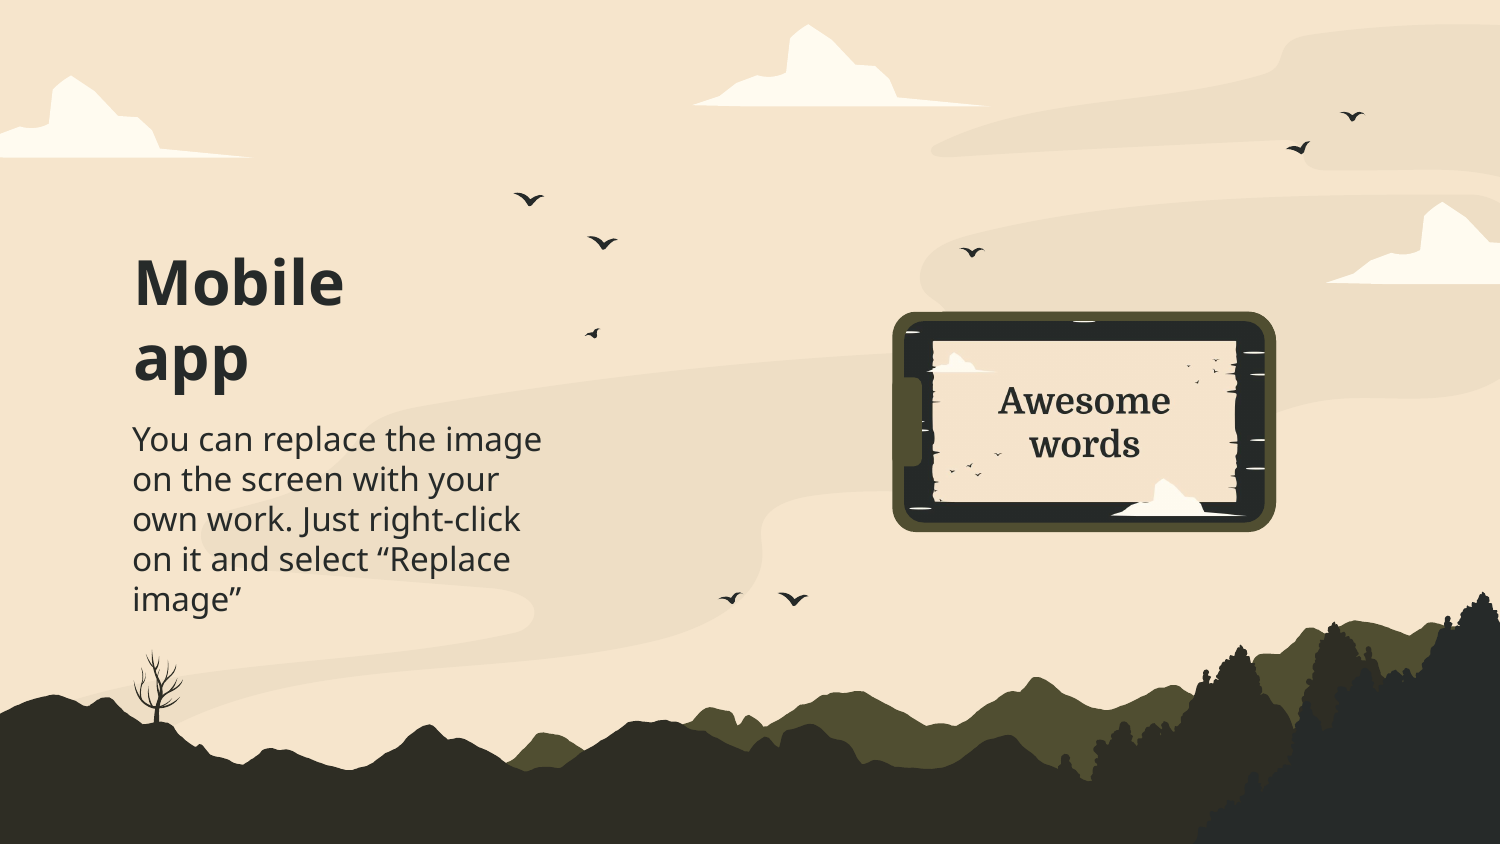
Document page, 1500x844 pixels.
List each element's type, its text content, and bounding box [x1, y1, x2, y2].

text_box [892, 462, 898, 524]
text_box [1285, 141, 1311, 155]
text_box [777, 592, 809, 607]
text_box [1002, 644, 1296, 844]
text_box [1252, 627, 1325, 728]
text_box [586, 236, 618, 250]
text_box [0, 694, 1058, 844]
text_box [959, 247, 986, 258]
text_box [892, 377, 898, 466]
text_box [1301, 621, 1385, 730]
text_box [930, 24, 1500, 177]
subtitle You can replace the image on the screen with your own work. Just right-click on it and select “Replace image” [116, 403, 580, 592]
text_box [133, 649, 184, 735]
text_box [1080, 777, 1088, 783]
text_box [584, 328, 601, 339]
text_box [1192, 591, 1500, 844]
text_box [717, 592, 744, 604]
text_box [683, 677, 1194, 781]
text_box [1339, 620, 1444, 677]
text_box [1297, 705, 1302, 716]
text_box [1339, 111, 1366, 122]
text_box [506, 732, 584, 771]
text_box [892, 311, 952, 382]
title Mobile app [118, 227, 444, 384]
picture [903, 320, 1265, 523]
text_box [942, 311, 1277, 522]
text_box [513, 192, 545, 207]
text_box [1326, 201, 1500, 285]
